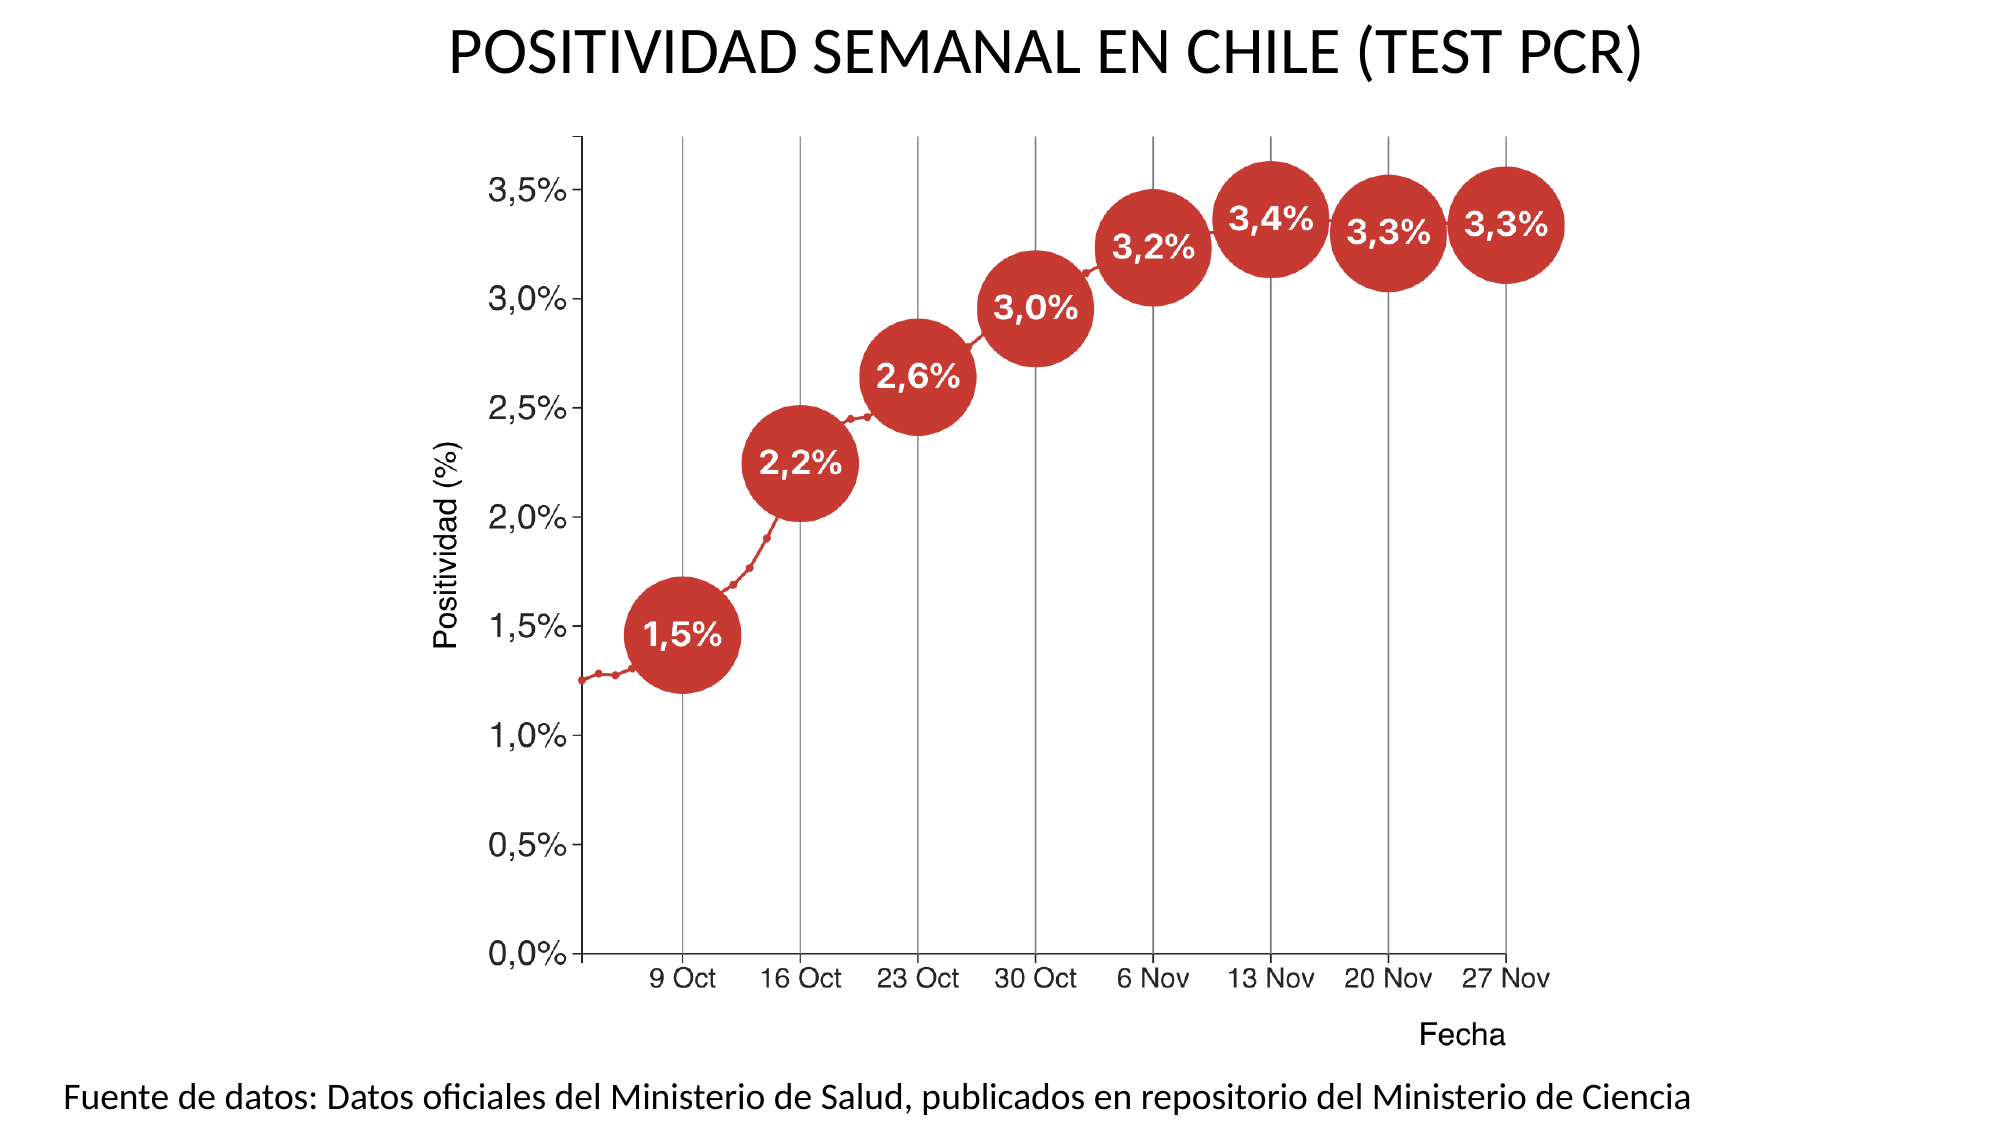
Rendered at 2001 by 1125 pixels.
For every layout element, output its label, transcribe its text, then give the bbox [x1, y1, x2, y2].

picture [432, 122, 1568, 1054]
text_box POSITIVIDAD SEMANAL EN CHILE (TEST PCR) [433, 0, 1661, 95]
